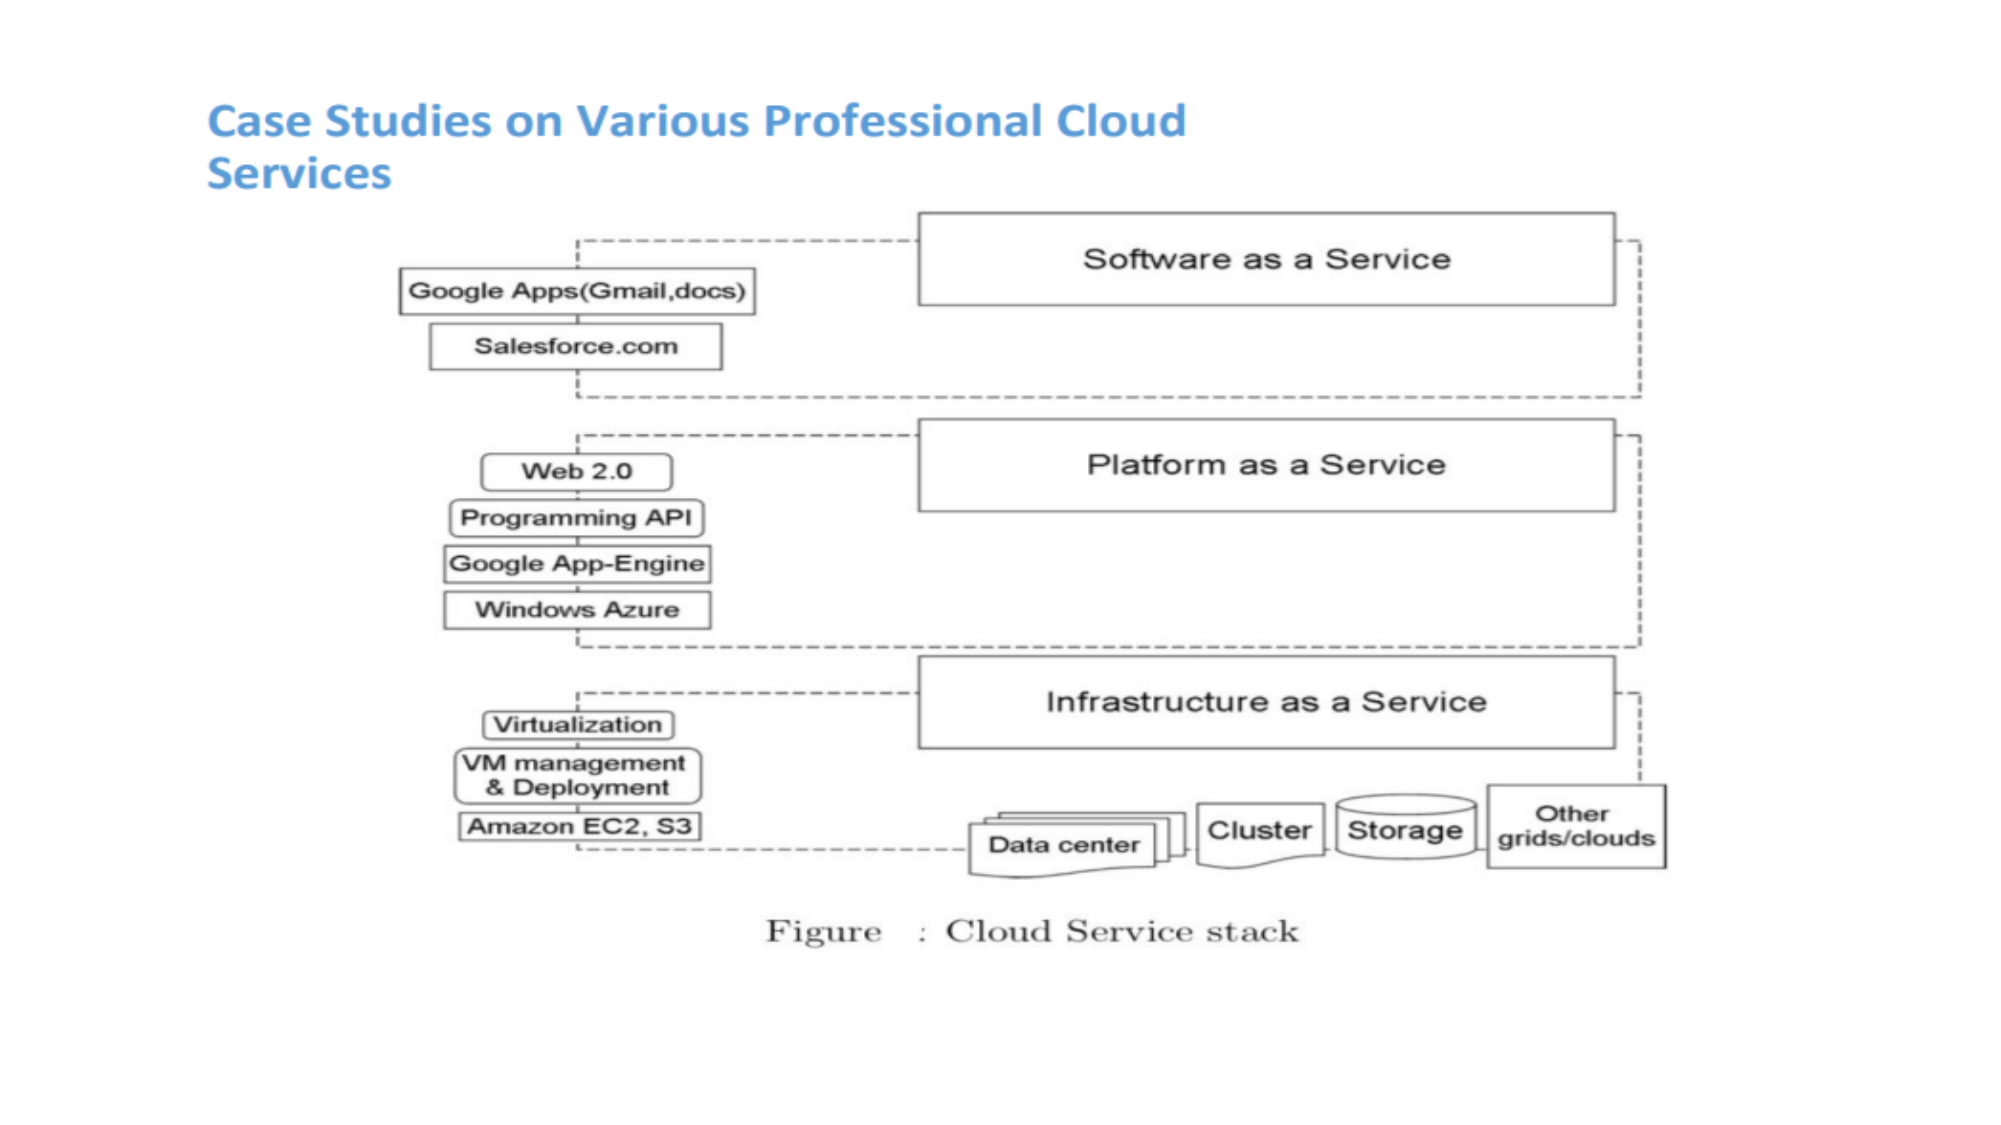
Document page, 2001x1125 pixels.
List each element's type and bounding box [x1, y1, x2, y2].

picture [153, 84, 1887, 964]
